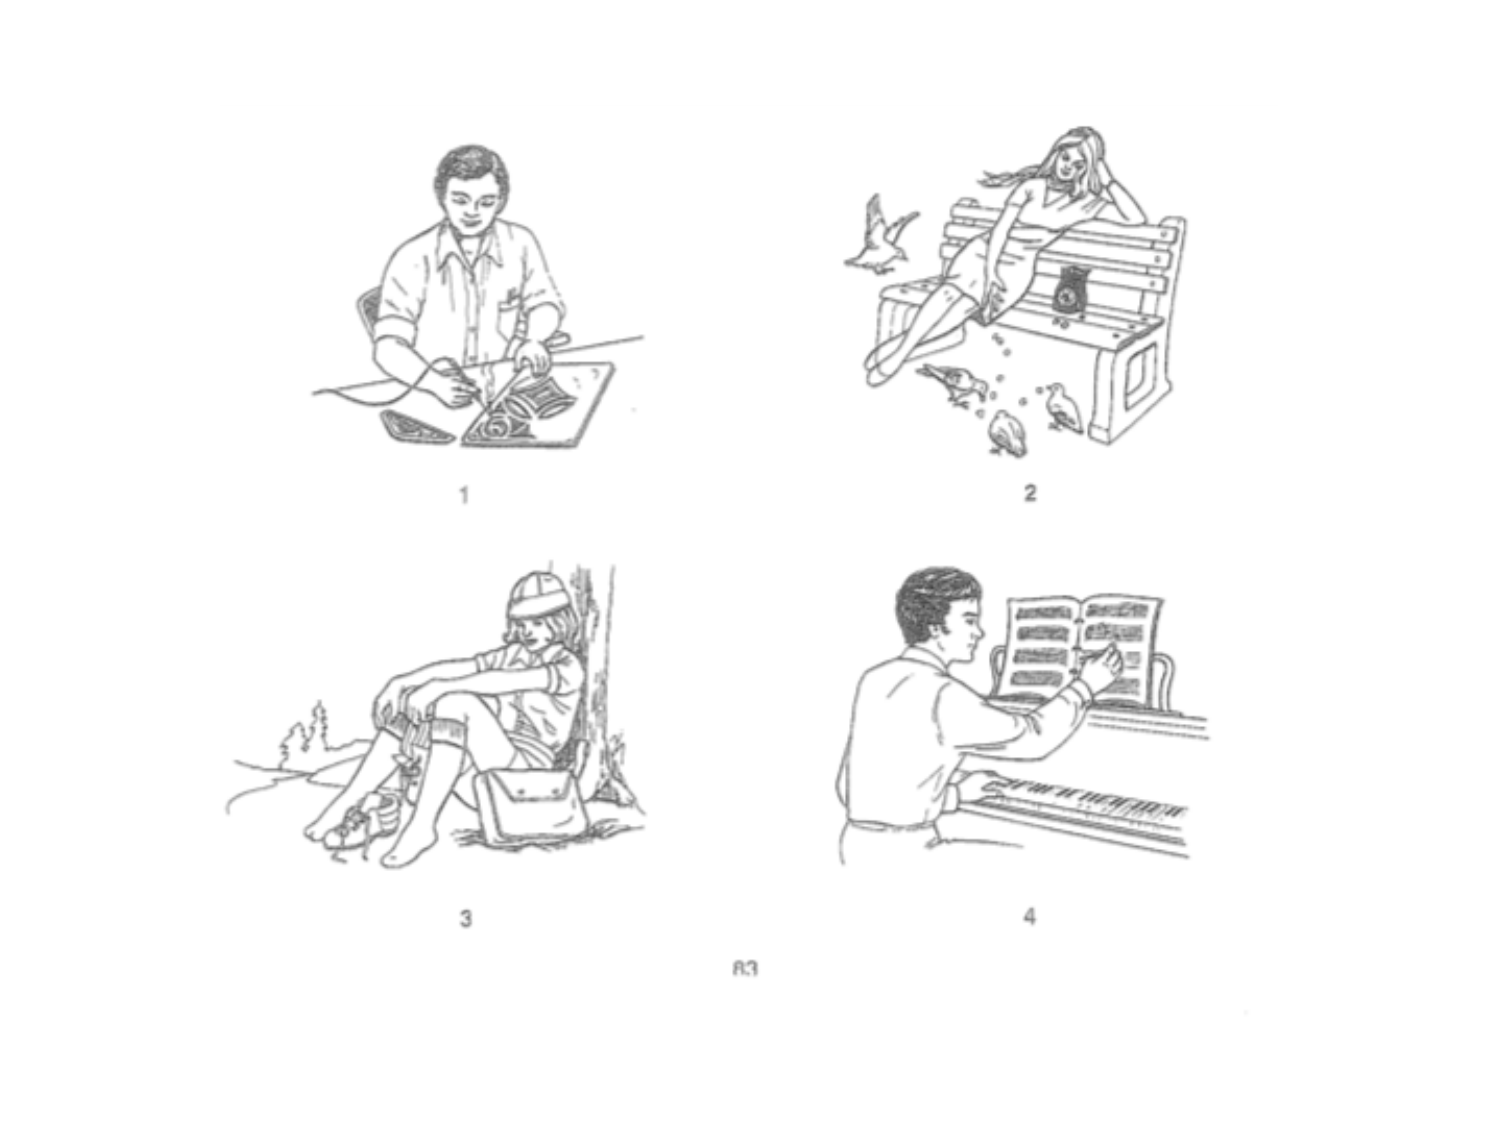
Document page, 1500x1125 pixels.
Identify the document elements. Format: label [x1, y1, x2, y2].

picture [220, 103, 1278, 1021]
